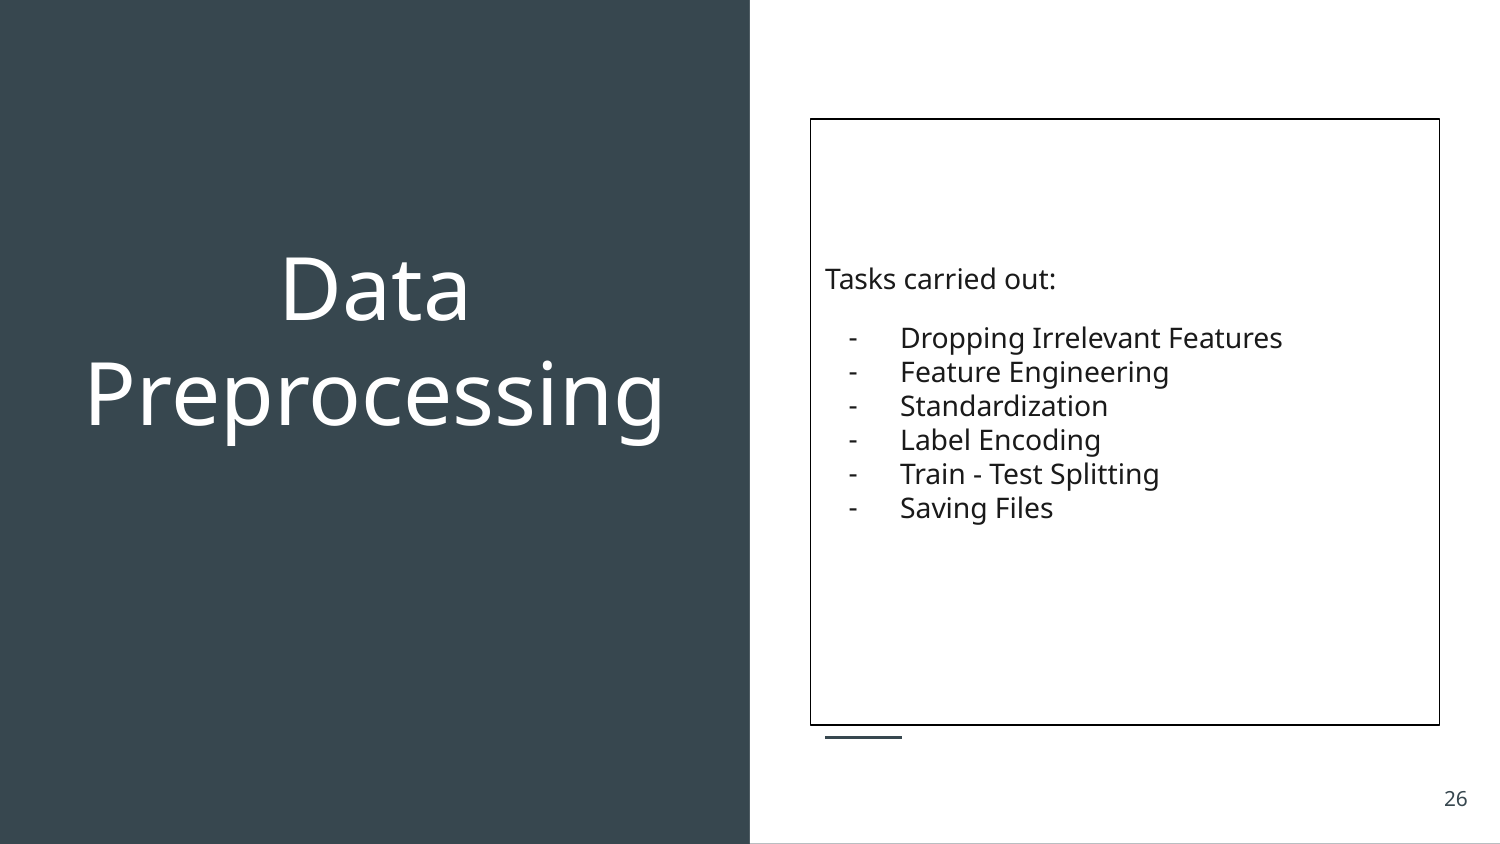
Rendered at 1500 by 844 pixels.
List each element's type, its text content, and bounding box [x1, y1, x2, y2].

title Data Preprocessing [43, 177, 708, 458]
list Tasks carried out: Dropping Irrelevant Features Feature Engineering Standardization Label Encoding Train - Test Splitting Saving Files [810, 118, 1440, 725]
slide_number ‹#› [1392, 767, 1483, 833]
